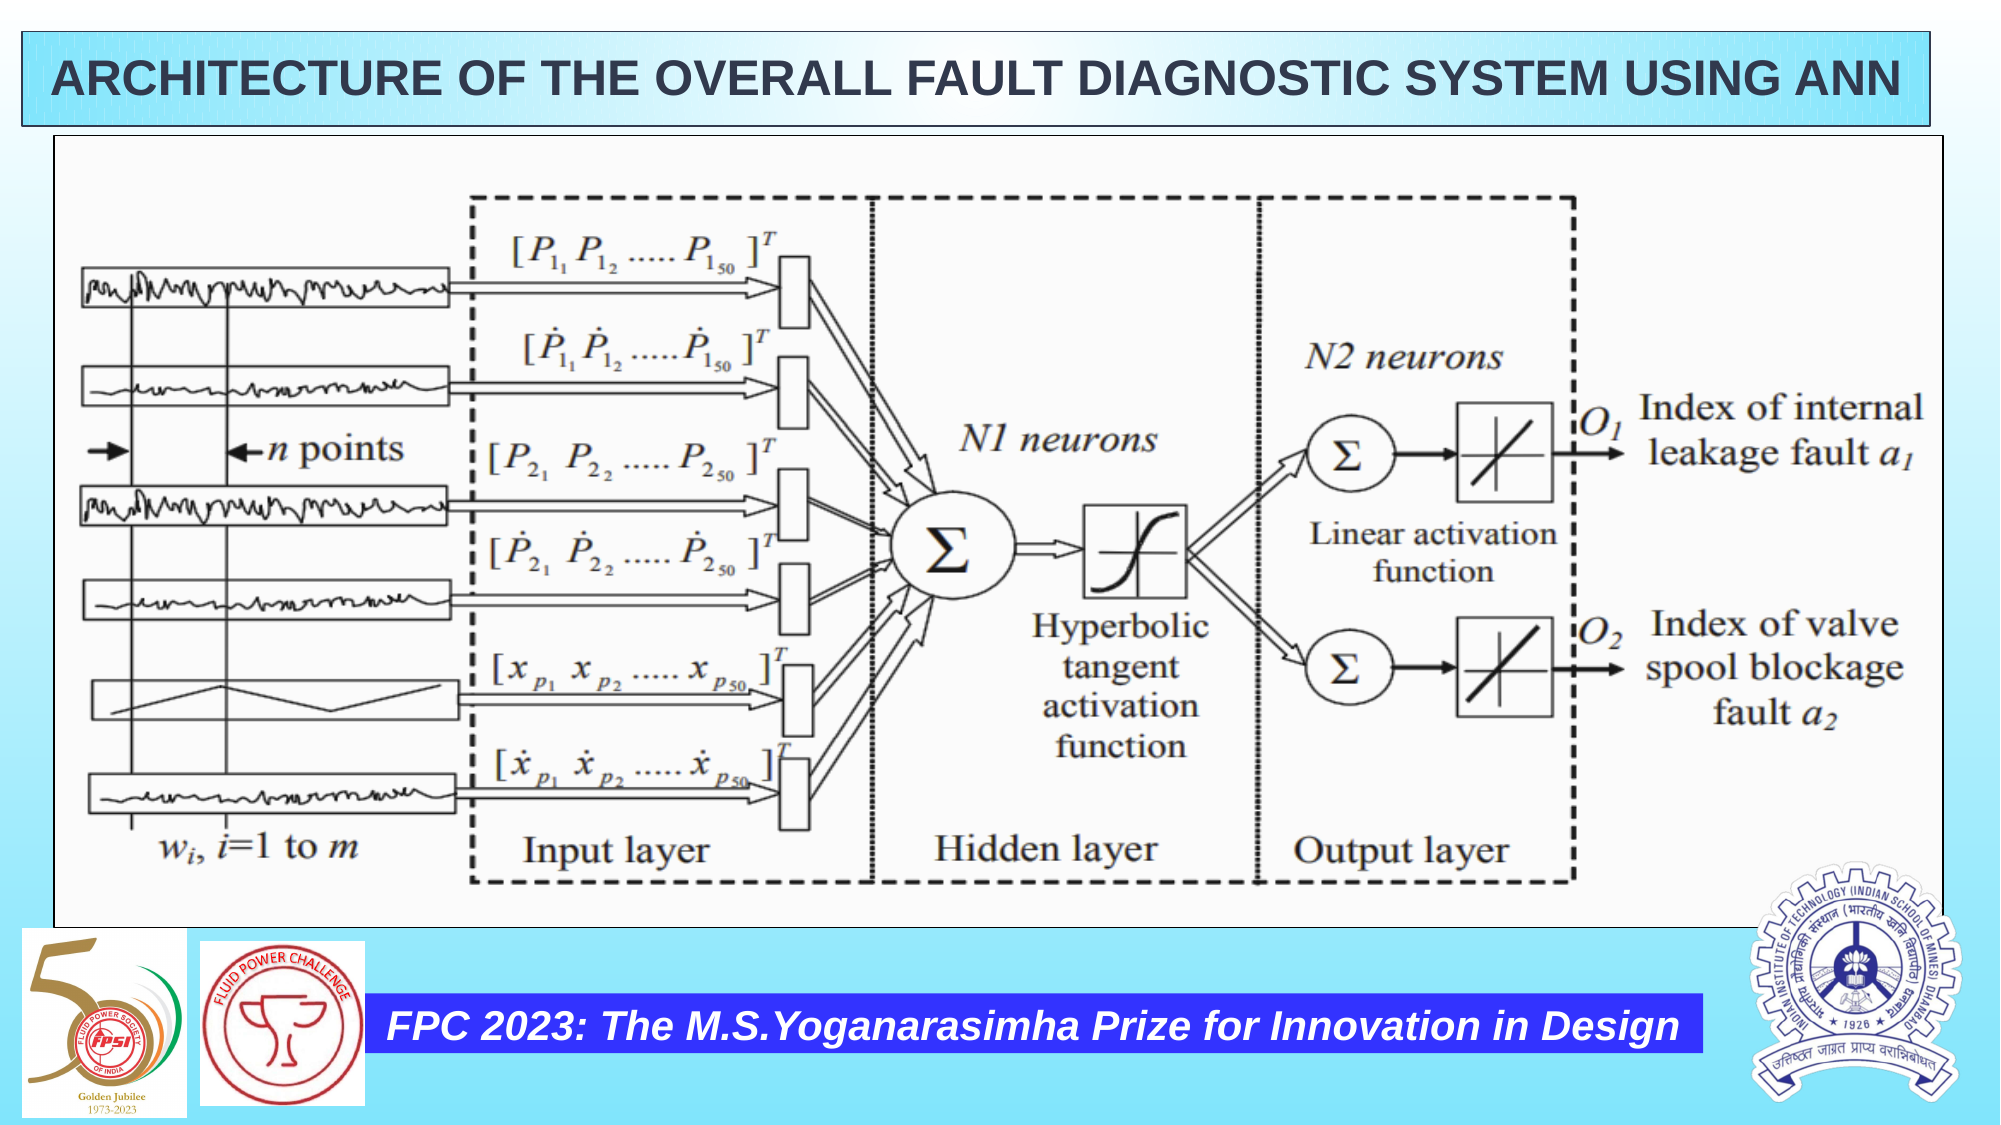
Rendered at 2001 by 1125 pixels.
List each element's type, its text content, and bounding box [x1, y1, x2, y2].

text_box [35, 132, 1930, 923]
picture [21, 136, 1963, 1119]
text_box ARCHITECTURE OF THE OVERALL FAULT DIAGNOSTIC SYSTEM USING ANN [22, 31, 1930, 127]
picture [199, 940, 365, 1106]
footer FPC 2023: The M.S.Yoganarasimha Prize for Innovation in Design [368, 993, 1704, 1054]
